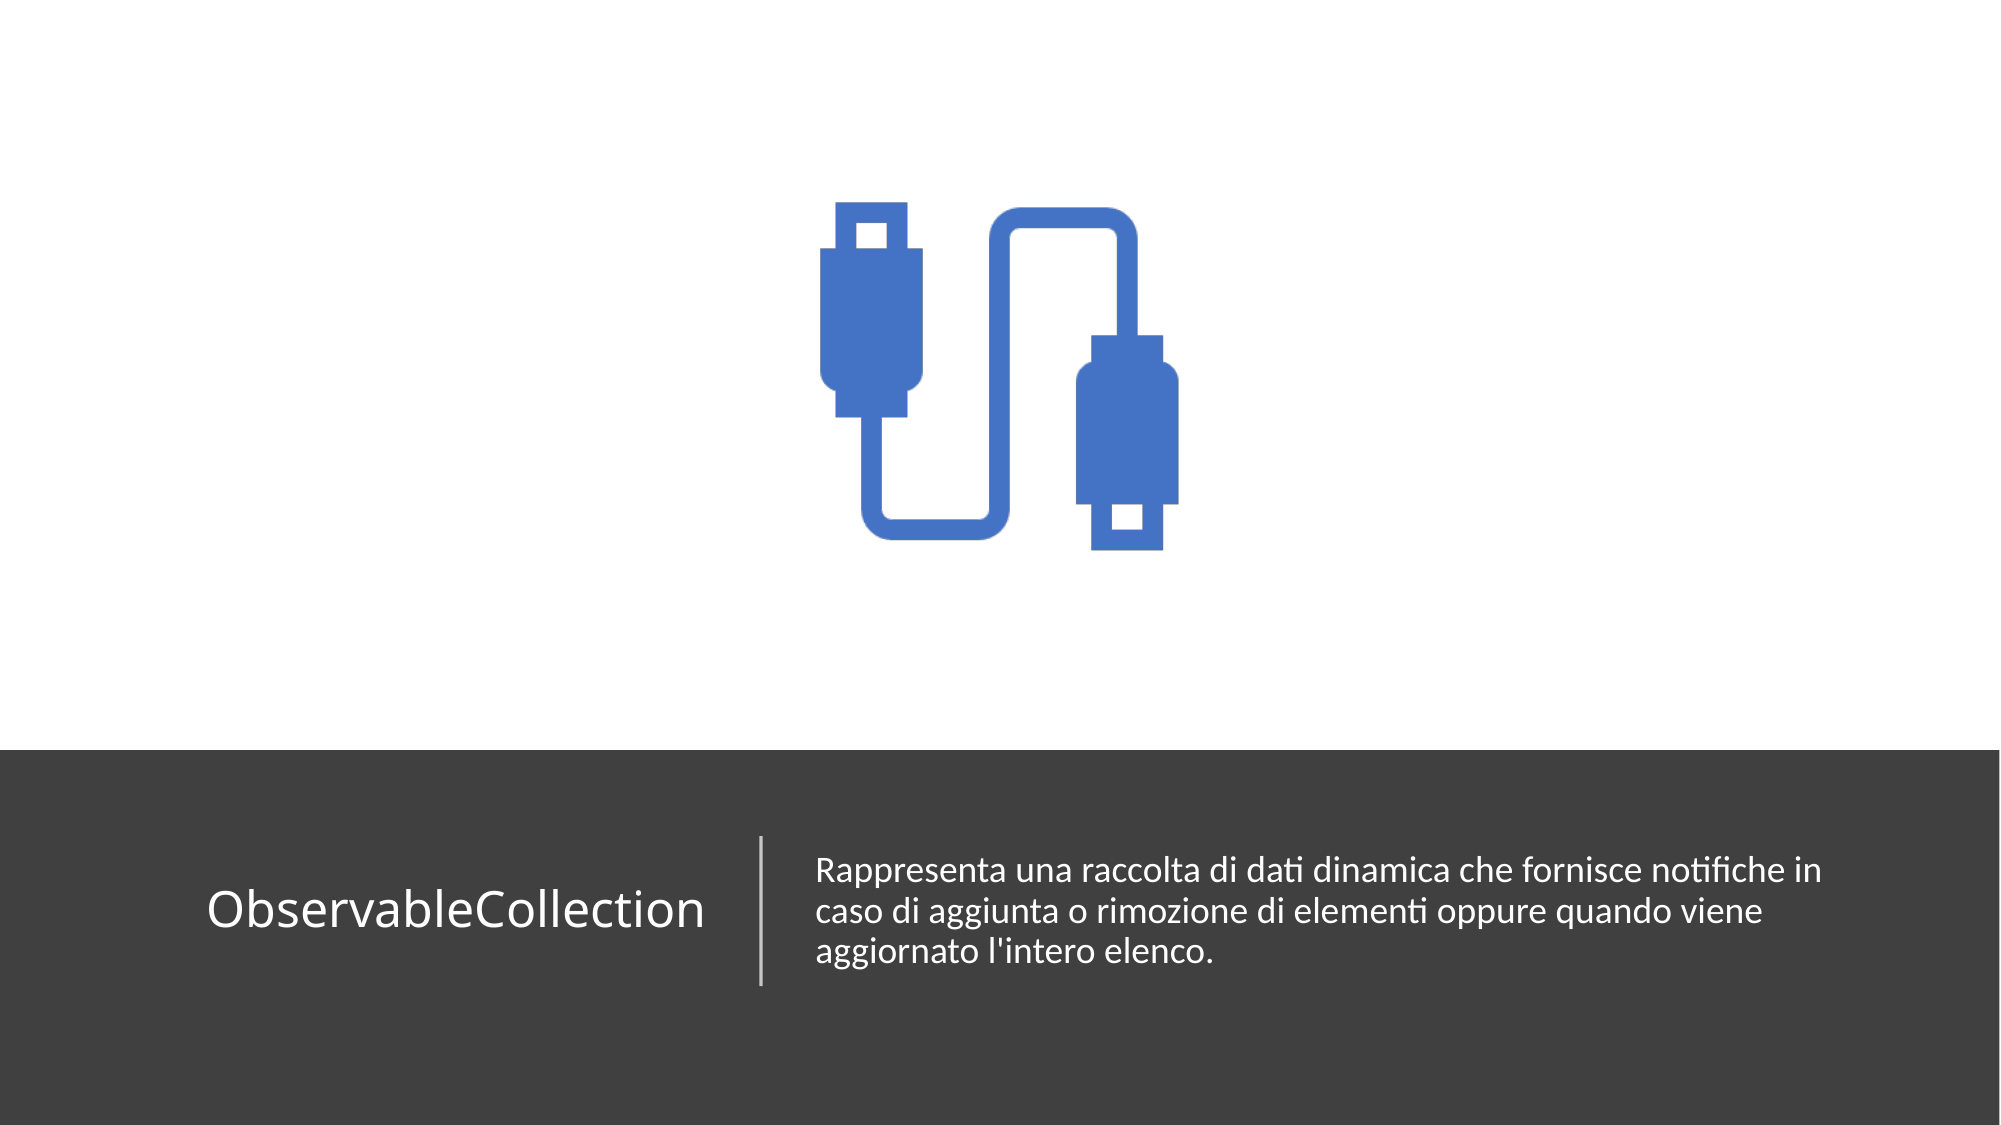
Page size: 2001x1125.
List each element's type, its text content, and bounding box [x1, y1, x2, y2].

text_box [0, 749, 2000, 1125]
title ObservableCollection [104, 802, 722, 1020]
list Rappresenta una raccolta di dati dinamica che fornisce notifiche in caso di aggiunta o rimozione di elementi oppure quando viene aggiornato l'intero elenco. [800, 791, 1895, 1032]
picture [754, 131, 1245, 622]
